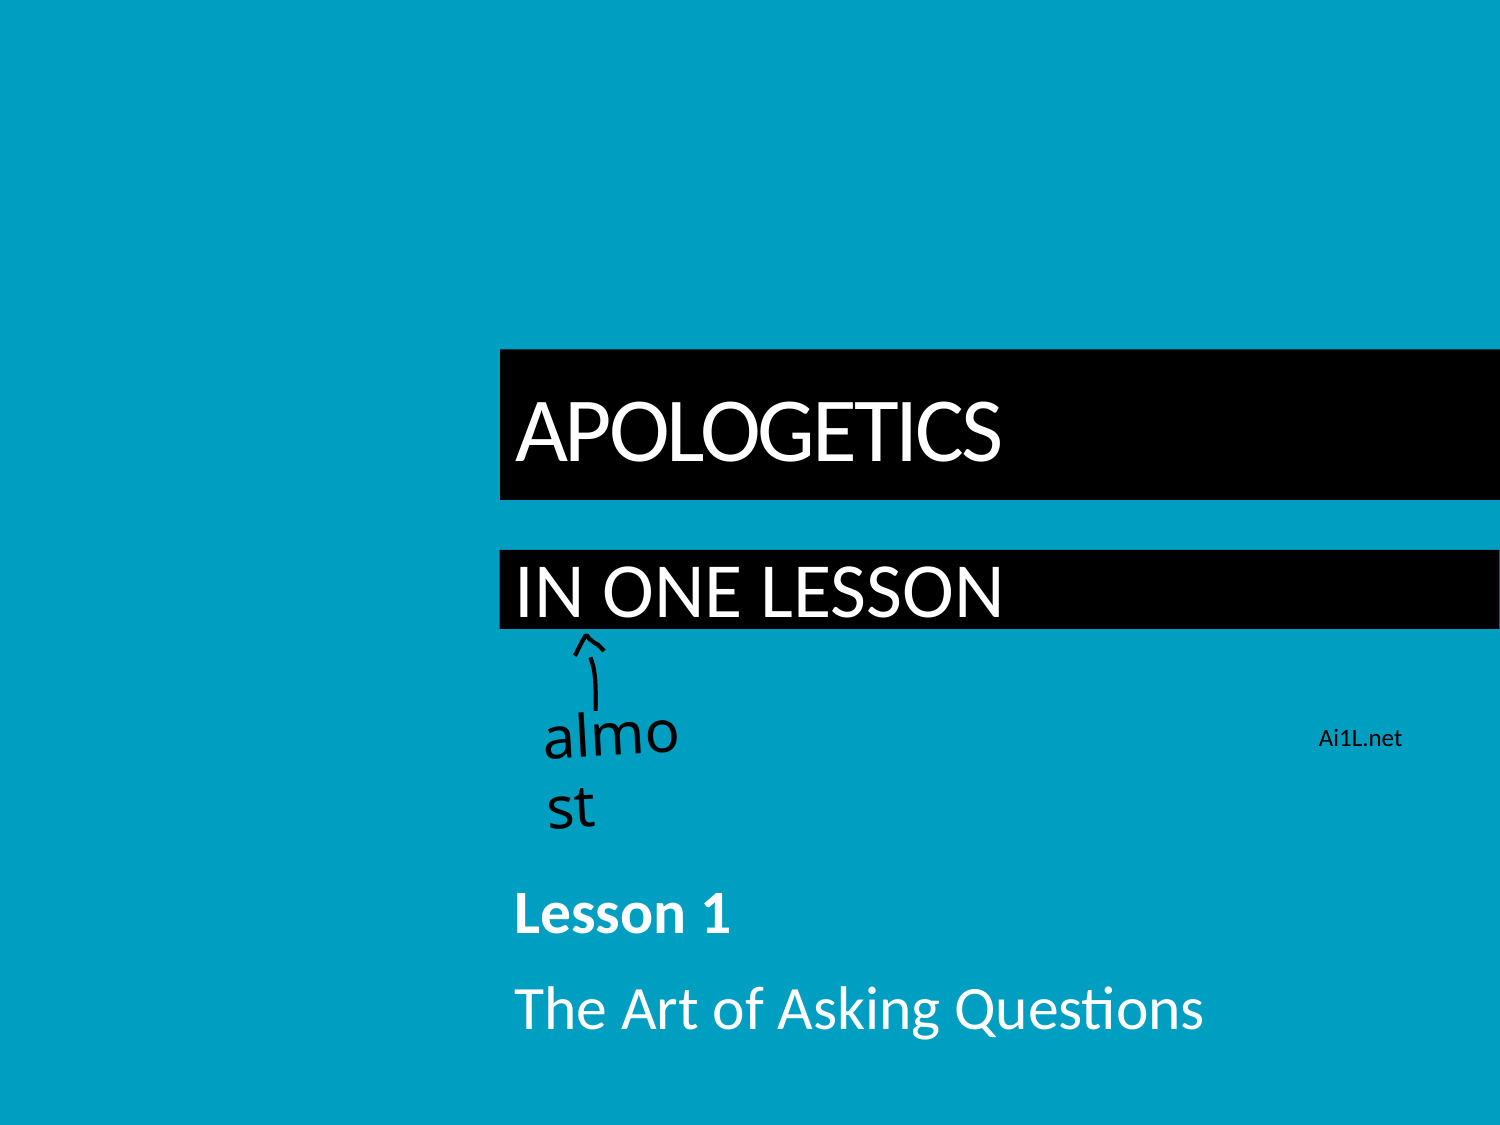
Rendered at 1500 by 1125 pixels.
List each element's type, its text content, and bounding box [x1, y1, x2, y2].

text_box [526, 635, 720, 776]
subtitle IN ONE LESSON [499, 531, 1500, 674]
title APOLOGETICS [500, 349, 1500, 500]
text_box Lesson 1 The Art of Asking Questions [499, 864, 1495, 1050]
text_box Ai1L.net [1303, 714, 1500, 768]
